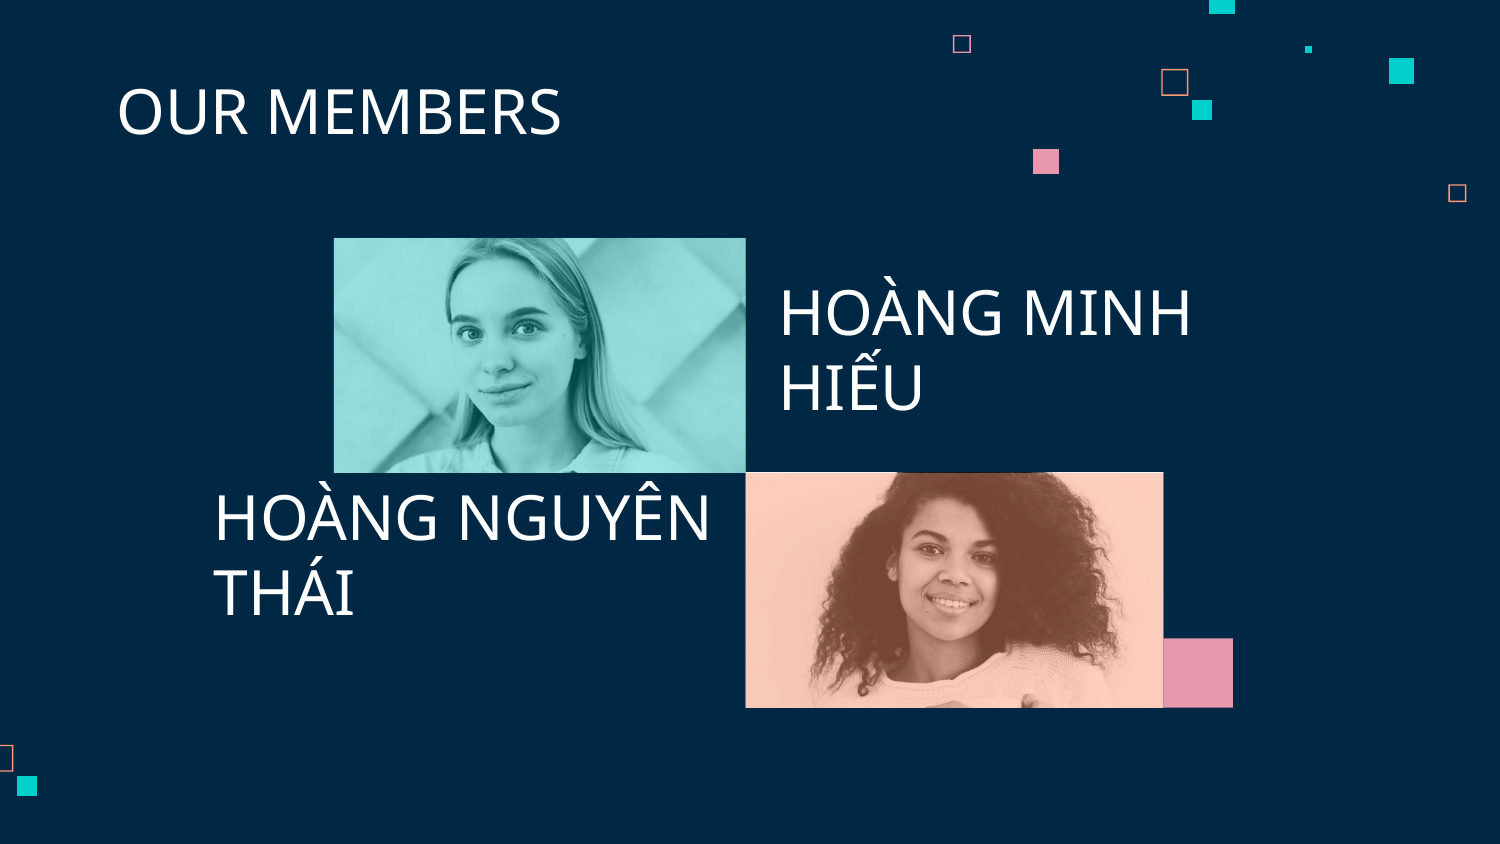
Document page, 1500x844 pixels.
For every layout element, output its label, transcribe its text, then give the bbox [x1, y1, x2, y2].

text_box [311, 513, 718, 537]
text_box [1169, 638, 1233, 708]
picture [333, 237, 1164, 709]
text_box HOÀNG NGUYÊN THÁI [198, 537, 740, 644]
text_box HOÀNG MINH HIẾU [763, 332, 1289, 438]
title OUR MEMBERS [101, 67, 878, 163]
